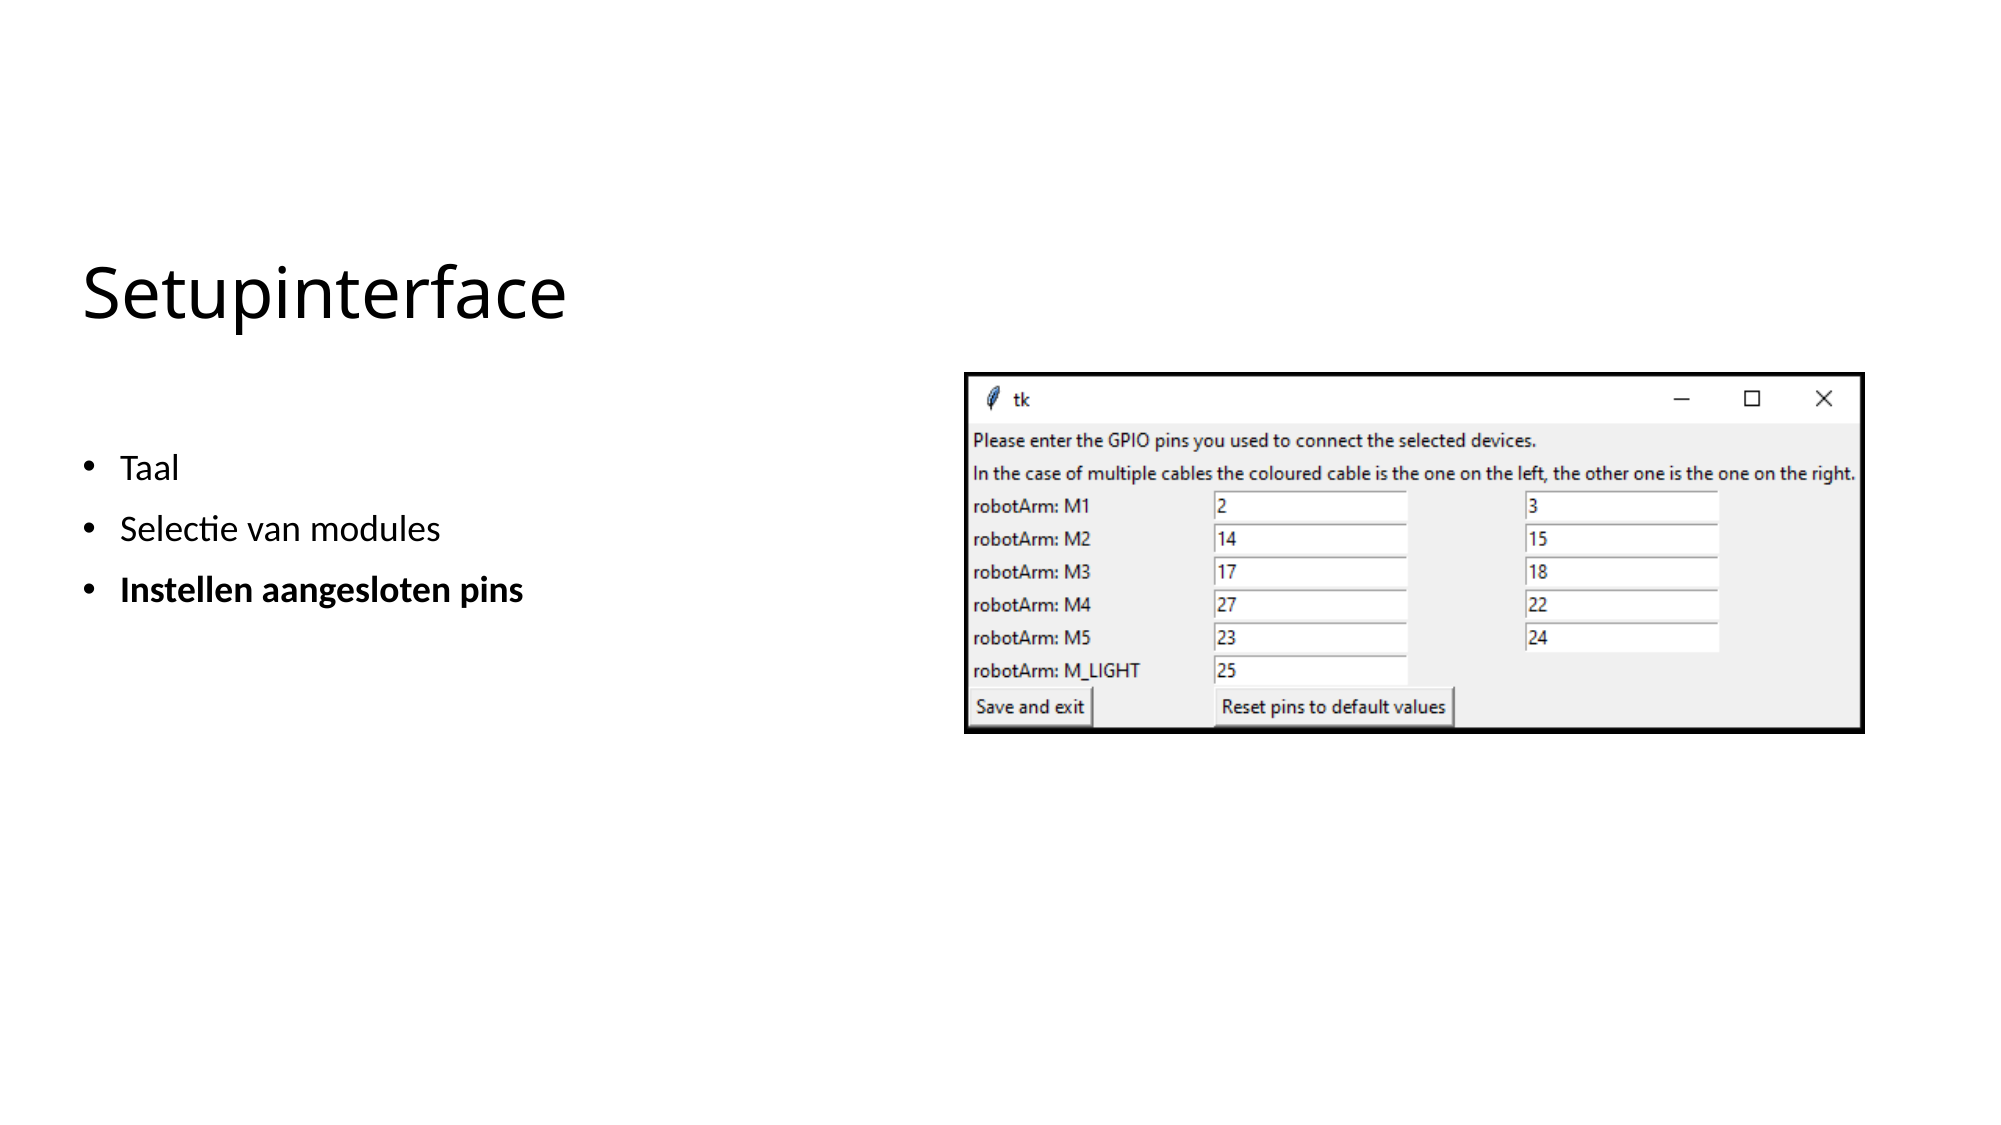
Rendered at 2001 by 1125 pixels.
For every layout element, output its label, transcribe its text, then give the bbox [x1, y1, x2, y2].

list Taal Selectie van modules Instellen aangesloten pins [67, 440, 807, 1014]
picture [964, 372, 1865, 734]
title Setupinterface [67, 162, 807, 342]
